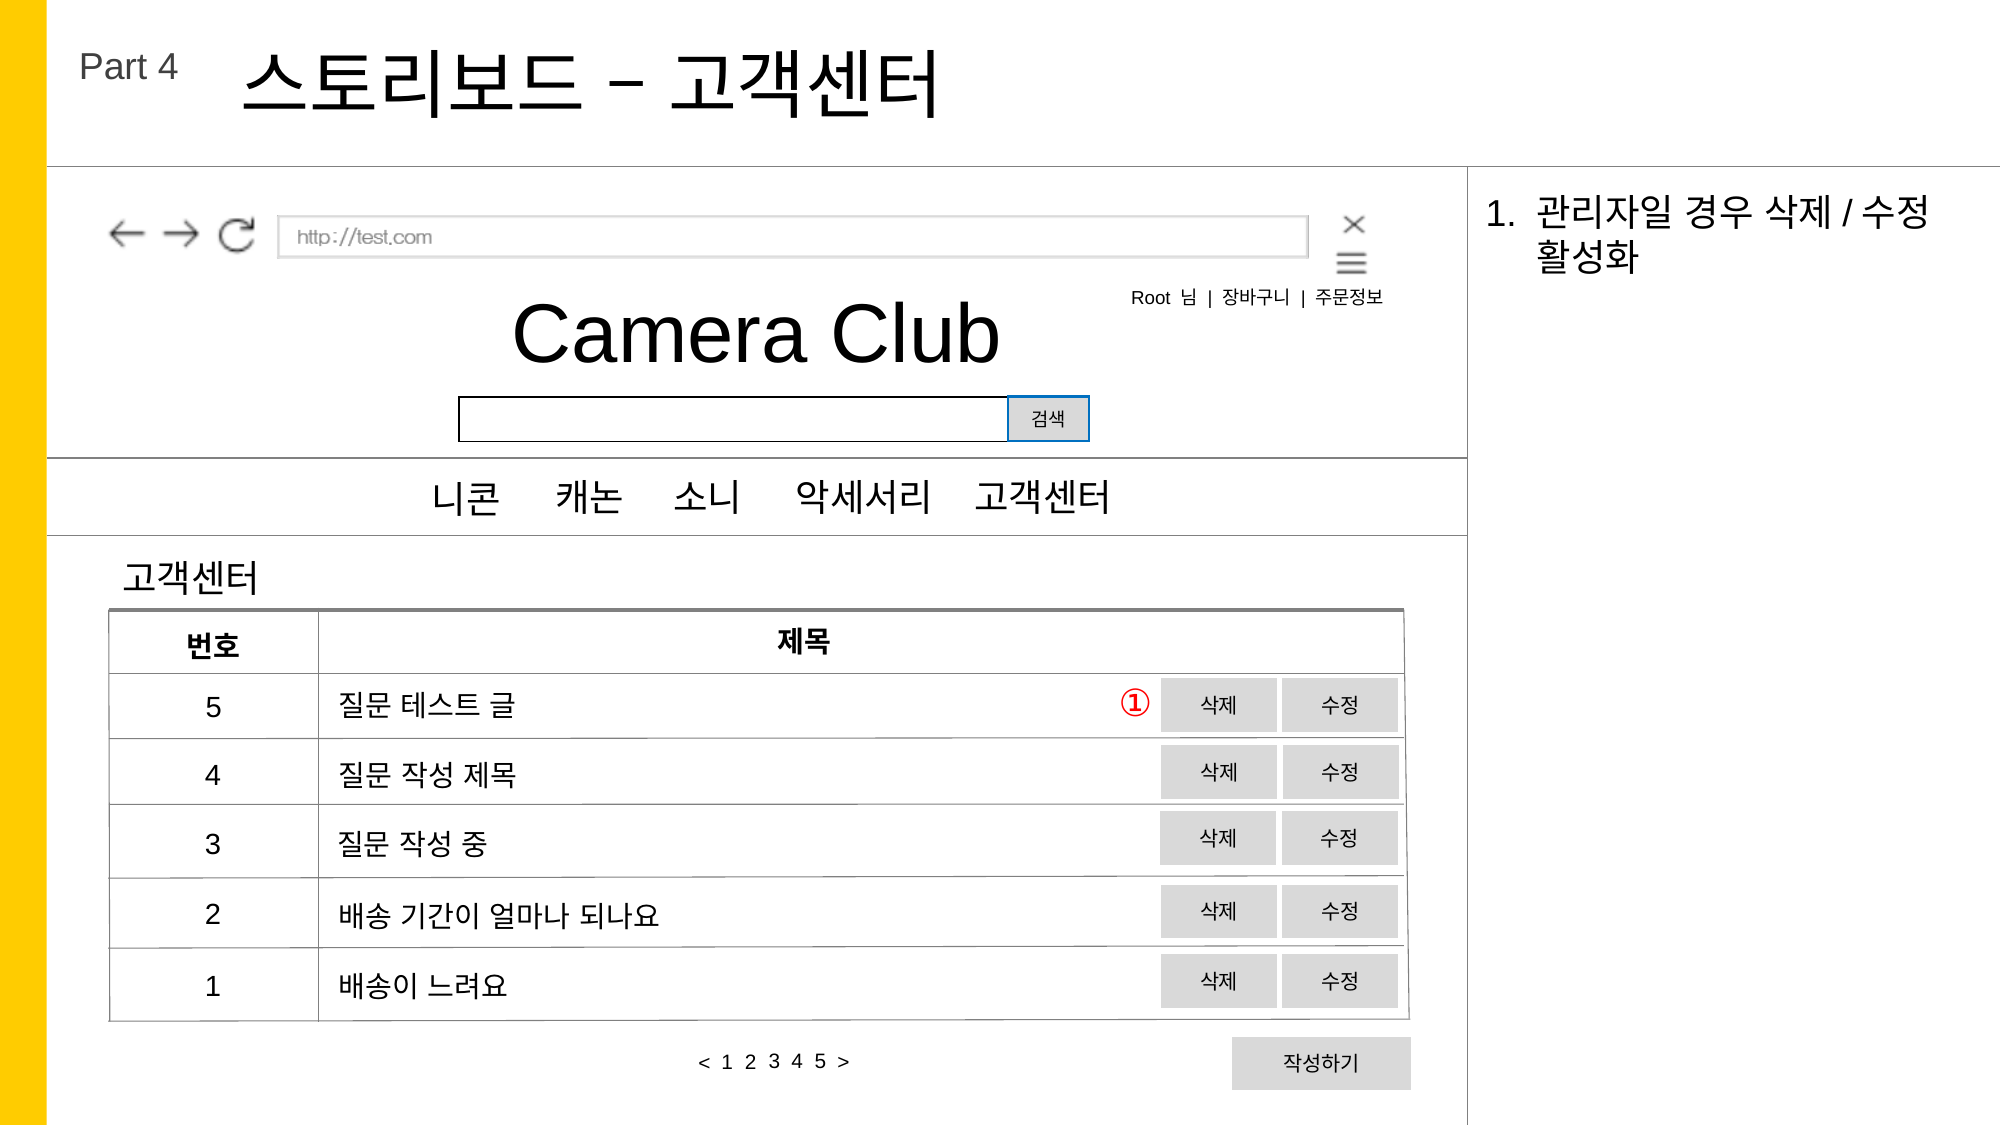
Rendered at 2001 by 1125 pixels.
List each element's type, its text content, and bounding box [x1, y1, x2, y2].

text_box 고객센터 [959, 467, 1128, 527]
picture [100, 212, 264, 260]
text_box 4 [190, 749, 237, 799]
text_box 2 [730, 1041, 772, 1082]
text_box 5 [799, 1040, 822, 1081]
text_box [1403, 609, 1410, 1018]
text_box 배송이 느려요 [323, 960, 1131, 1011]
text_box [0, 0, 48, 1125]
text_box 질문 작성 제목 [324, 750, 1132, 800]
text_box 검색 [1007, 395, 1090, 442]
text_box 소니 [658, 467, 758, 527]
text_box 5 [190, 680, 237, 731]
text_box 수정 [1282, 811, 1398, 865]
text_box 2 [190, 887, 237, 938]
text_box 삭제 [1161, 678, 1277, 732]
text_box 삭제 [1161, 745, 1277, 799]
text_box 질문 작성 중 [322, 818, 1130, 869]
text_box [108, 875, 1403, 879]
text_box Camera Club [497, 272, 1017, 387]
text_box 1 [726, 1041, 730, 1081]
text_box 고객센터 [107, 547, 276, 607]
text_box 배송 기간이 얼마나 되나요 [323, 890, 1131, 941]
text_box 삭제 [1161, 954, 1277, 1008]
text_box ① [1104, 674, 1168, 732]
text_box 1 [190, 959, 237, 1010]
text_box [108, 1018, 1411, 1022]
text_box Root 님 | 장바구니 | 주문정보 [1116, 278, 1399, 316]
text_box 수정 [1282, 885, 1398, 938]
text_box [108, 945, 1404, 949]
text_box 3 [753, 1040, 776, 1080]
text_box 수정 [1282, 678, 1398, 732]
text_box < [683, 1041, 726, 1082]
text_box 수정 [1282, 954, 1398, 1008]
text_box 제목 [762, 616, 967, 666]
text_box [458, 396, 1090, 443]
text_box 스토리보드 – 고객센터 [226, 30, 960, 136]
text_box 니콘 [416, 468, 516, 529]
text_box > [822, 1040, 865, 1081]
text_box 악세서리 [780, 467, 949, 527]
text_box 수정 [1283, 745, 1399, 799]
text_box 캐논 [540, 467, 640, 527]
text_box 질문 테스트 글 [323, 679, 1104, 730]
picture [276, 215, 1310, 260]
text_box 작성하기 [1232, 1037, 1411, 1090]
text_box 3 [190, 817, 237, 868]
text_box 삭제 [1161, 885, 1277, 938]
text_box 삭제 [1160, 811, 1276, 865]
text_box 번호 [171, 620, 256, 671]
text_box 1. 관리자일 경우 삭제/수정 활성화 [1470, 181, 1946, 422]
text_box Part 4 [64, 34, 194, 95]
text_box 4 [776, 1040, 799, 1081]
picture [1326, 209, 1380, 286]
